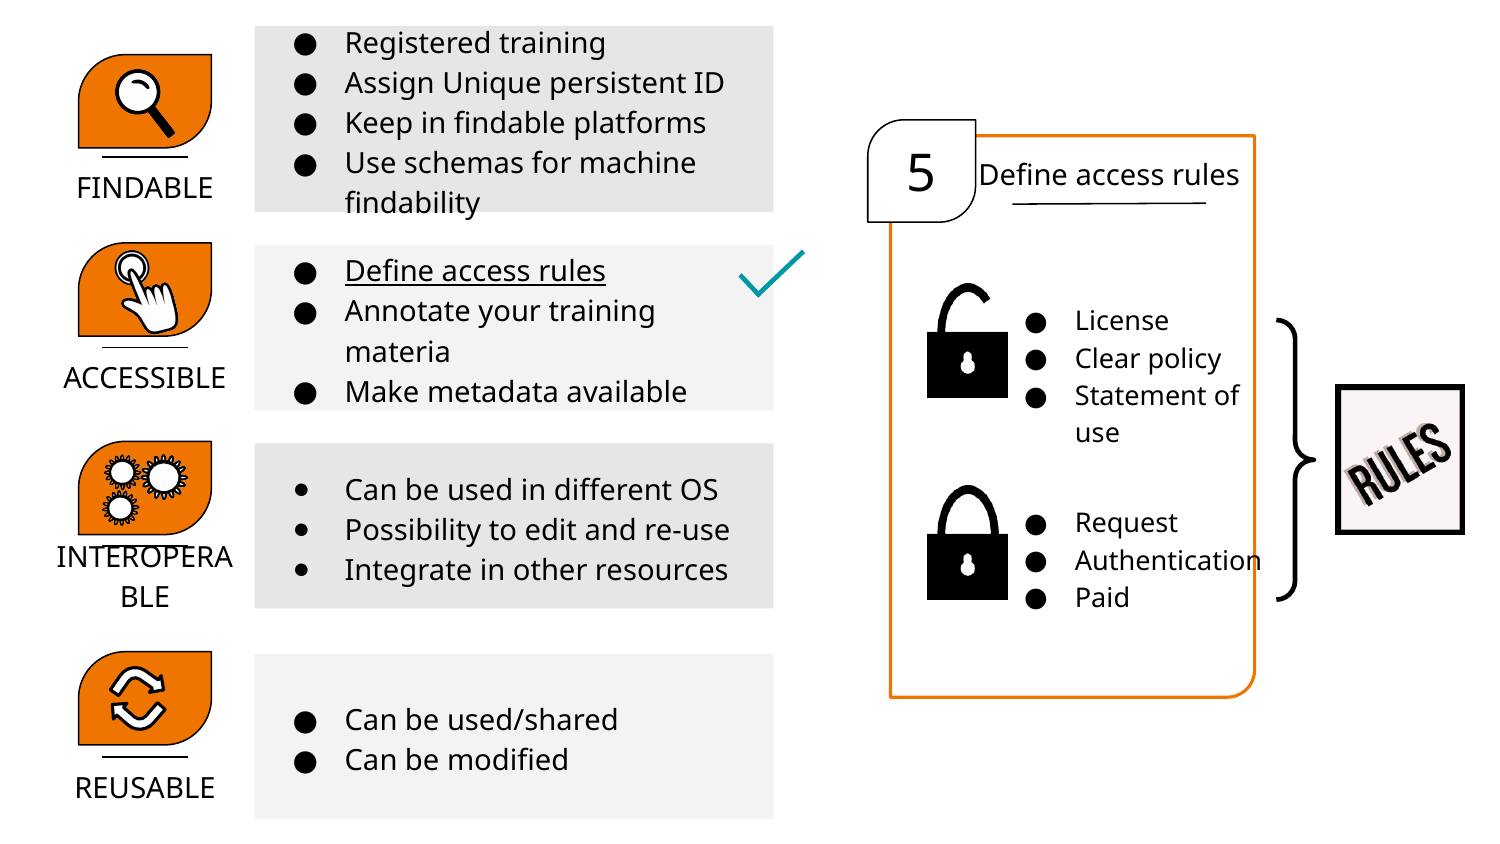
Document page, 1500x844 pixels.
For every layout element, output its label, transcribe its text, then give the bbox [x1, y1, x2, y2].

picture [926, 485, 1008, 600]
list Define access rules [927, 136, 1292, 206]
text_box [110, 667, 164, 696]
text_box [78, 651, 212, 745]
text_box [160, 242, 212, 335]
list FINDABLE [35, 166, 255, 202]
list Can be used/shared Can be modified [254, 653, 774, 820]
text_box [78, 54, 212, 148]
text_box [78, 242, 157, 337]
picture [926, 283, 1008, 398]
list INTEROPERABLE [35, 555, 255, 591]
text_box [112, 702, 166, 730]
picture [115, 69, 175, 138]
list Registered training Assign Unique persistent ID Keep in findable platforms Use schemas for machine findability [254, 25, 774, 213]
text_box [78, 441, 212, 535]
list Define access rules Annotate your training materia Make metadata available [254, 245, 774, 411]
list Can be used in different OS Possibility to edit and re-use Integrate in other resources [254, 443, 774, 609]
list REUSABLE [35, 766, 255, 802]
text_box [1276, 319, 1314, 600]
list Request Authentication Paid [985, 485, 1292, 621]
picture [109, 243, 181, 340]
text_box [739, 251, 804, 297]
title 5 [867, 119, 976, 223]
list License Clear policy Statement of use [985, 283, 1292, 419]
picture [1335, 384, 1466, 536]
picture [102, 453, 188, 527]
text_box [890, 206, 1255, 698]
list ACCESSIBLE [35, 357, 255, 393]
